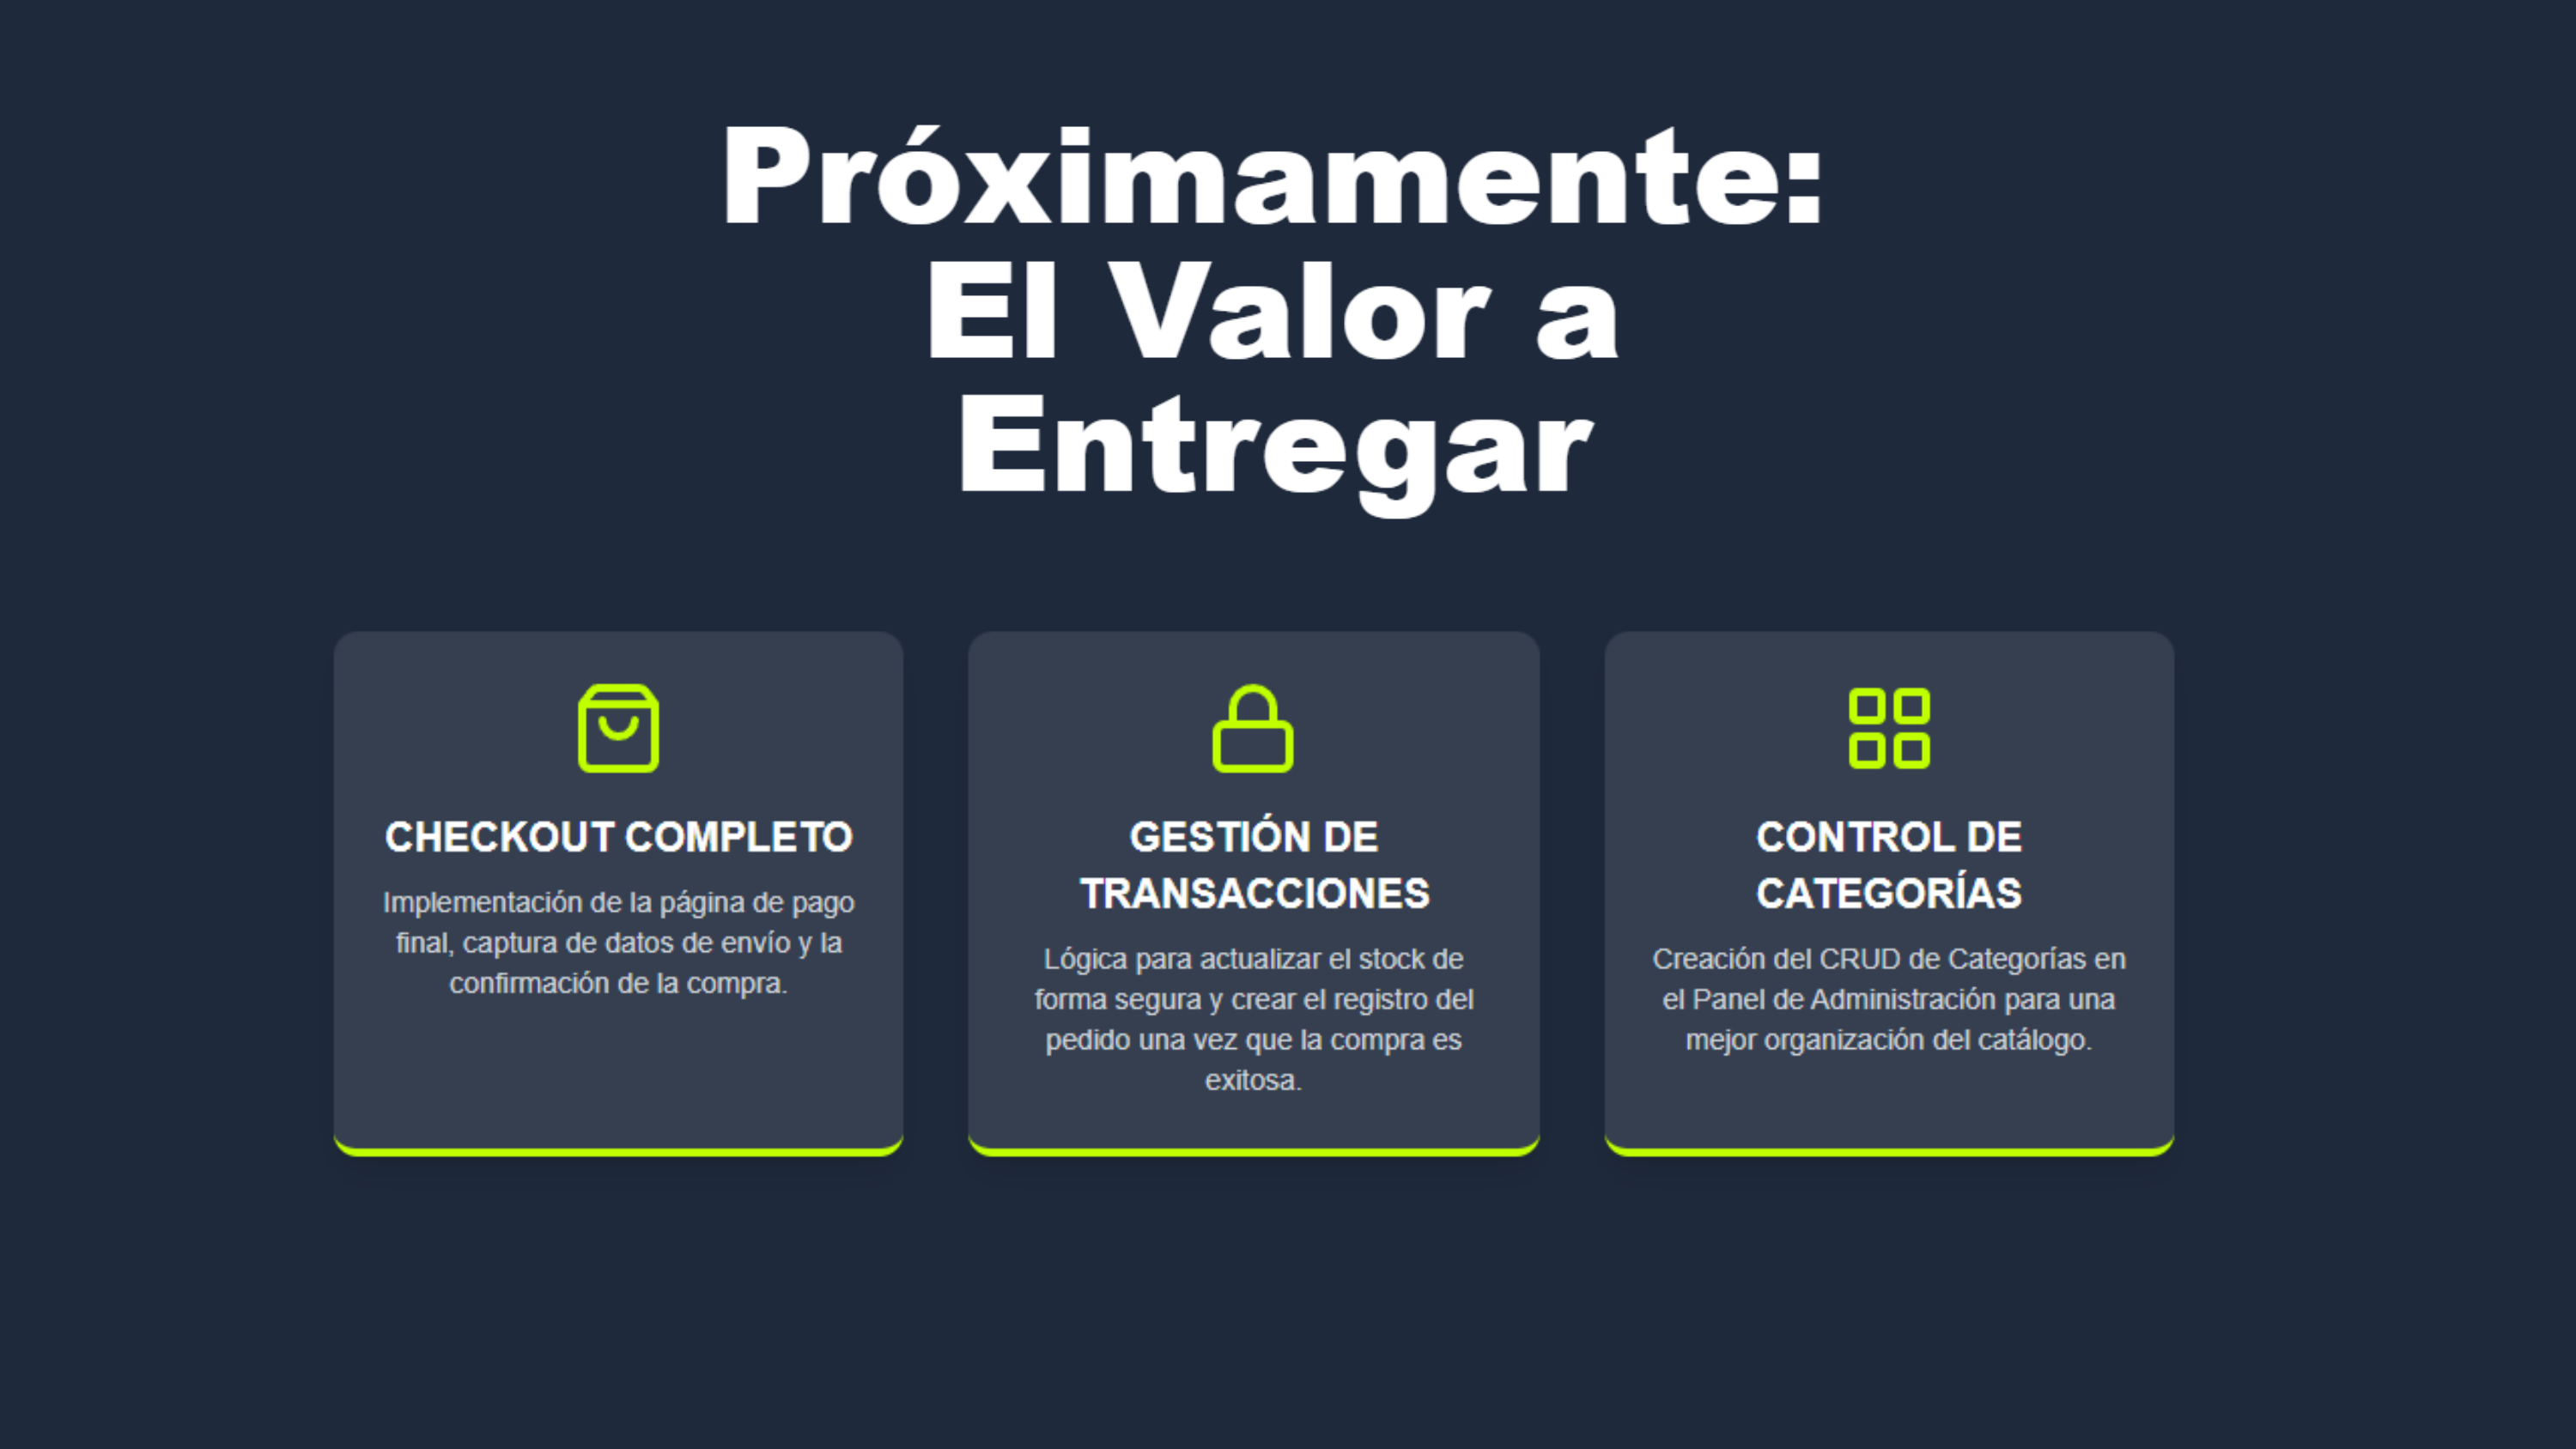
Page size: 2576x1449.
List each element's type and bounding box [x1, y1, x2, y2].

text_box [669, 79, 1861, 526]
text_box [304, 573, 2226, 1220]
